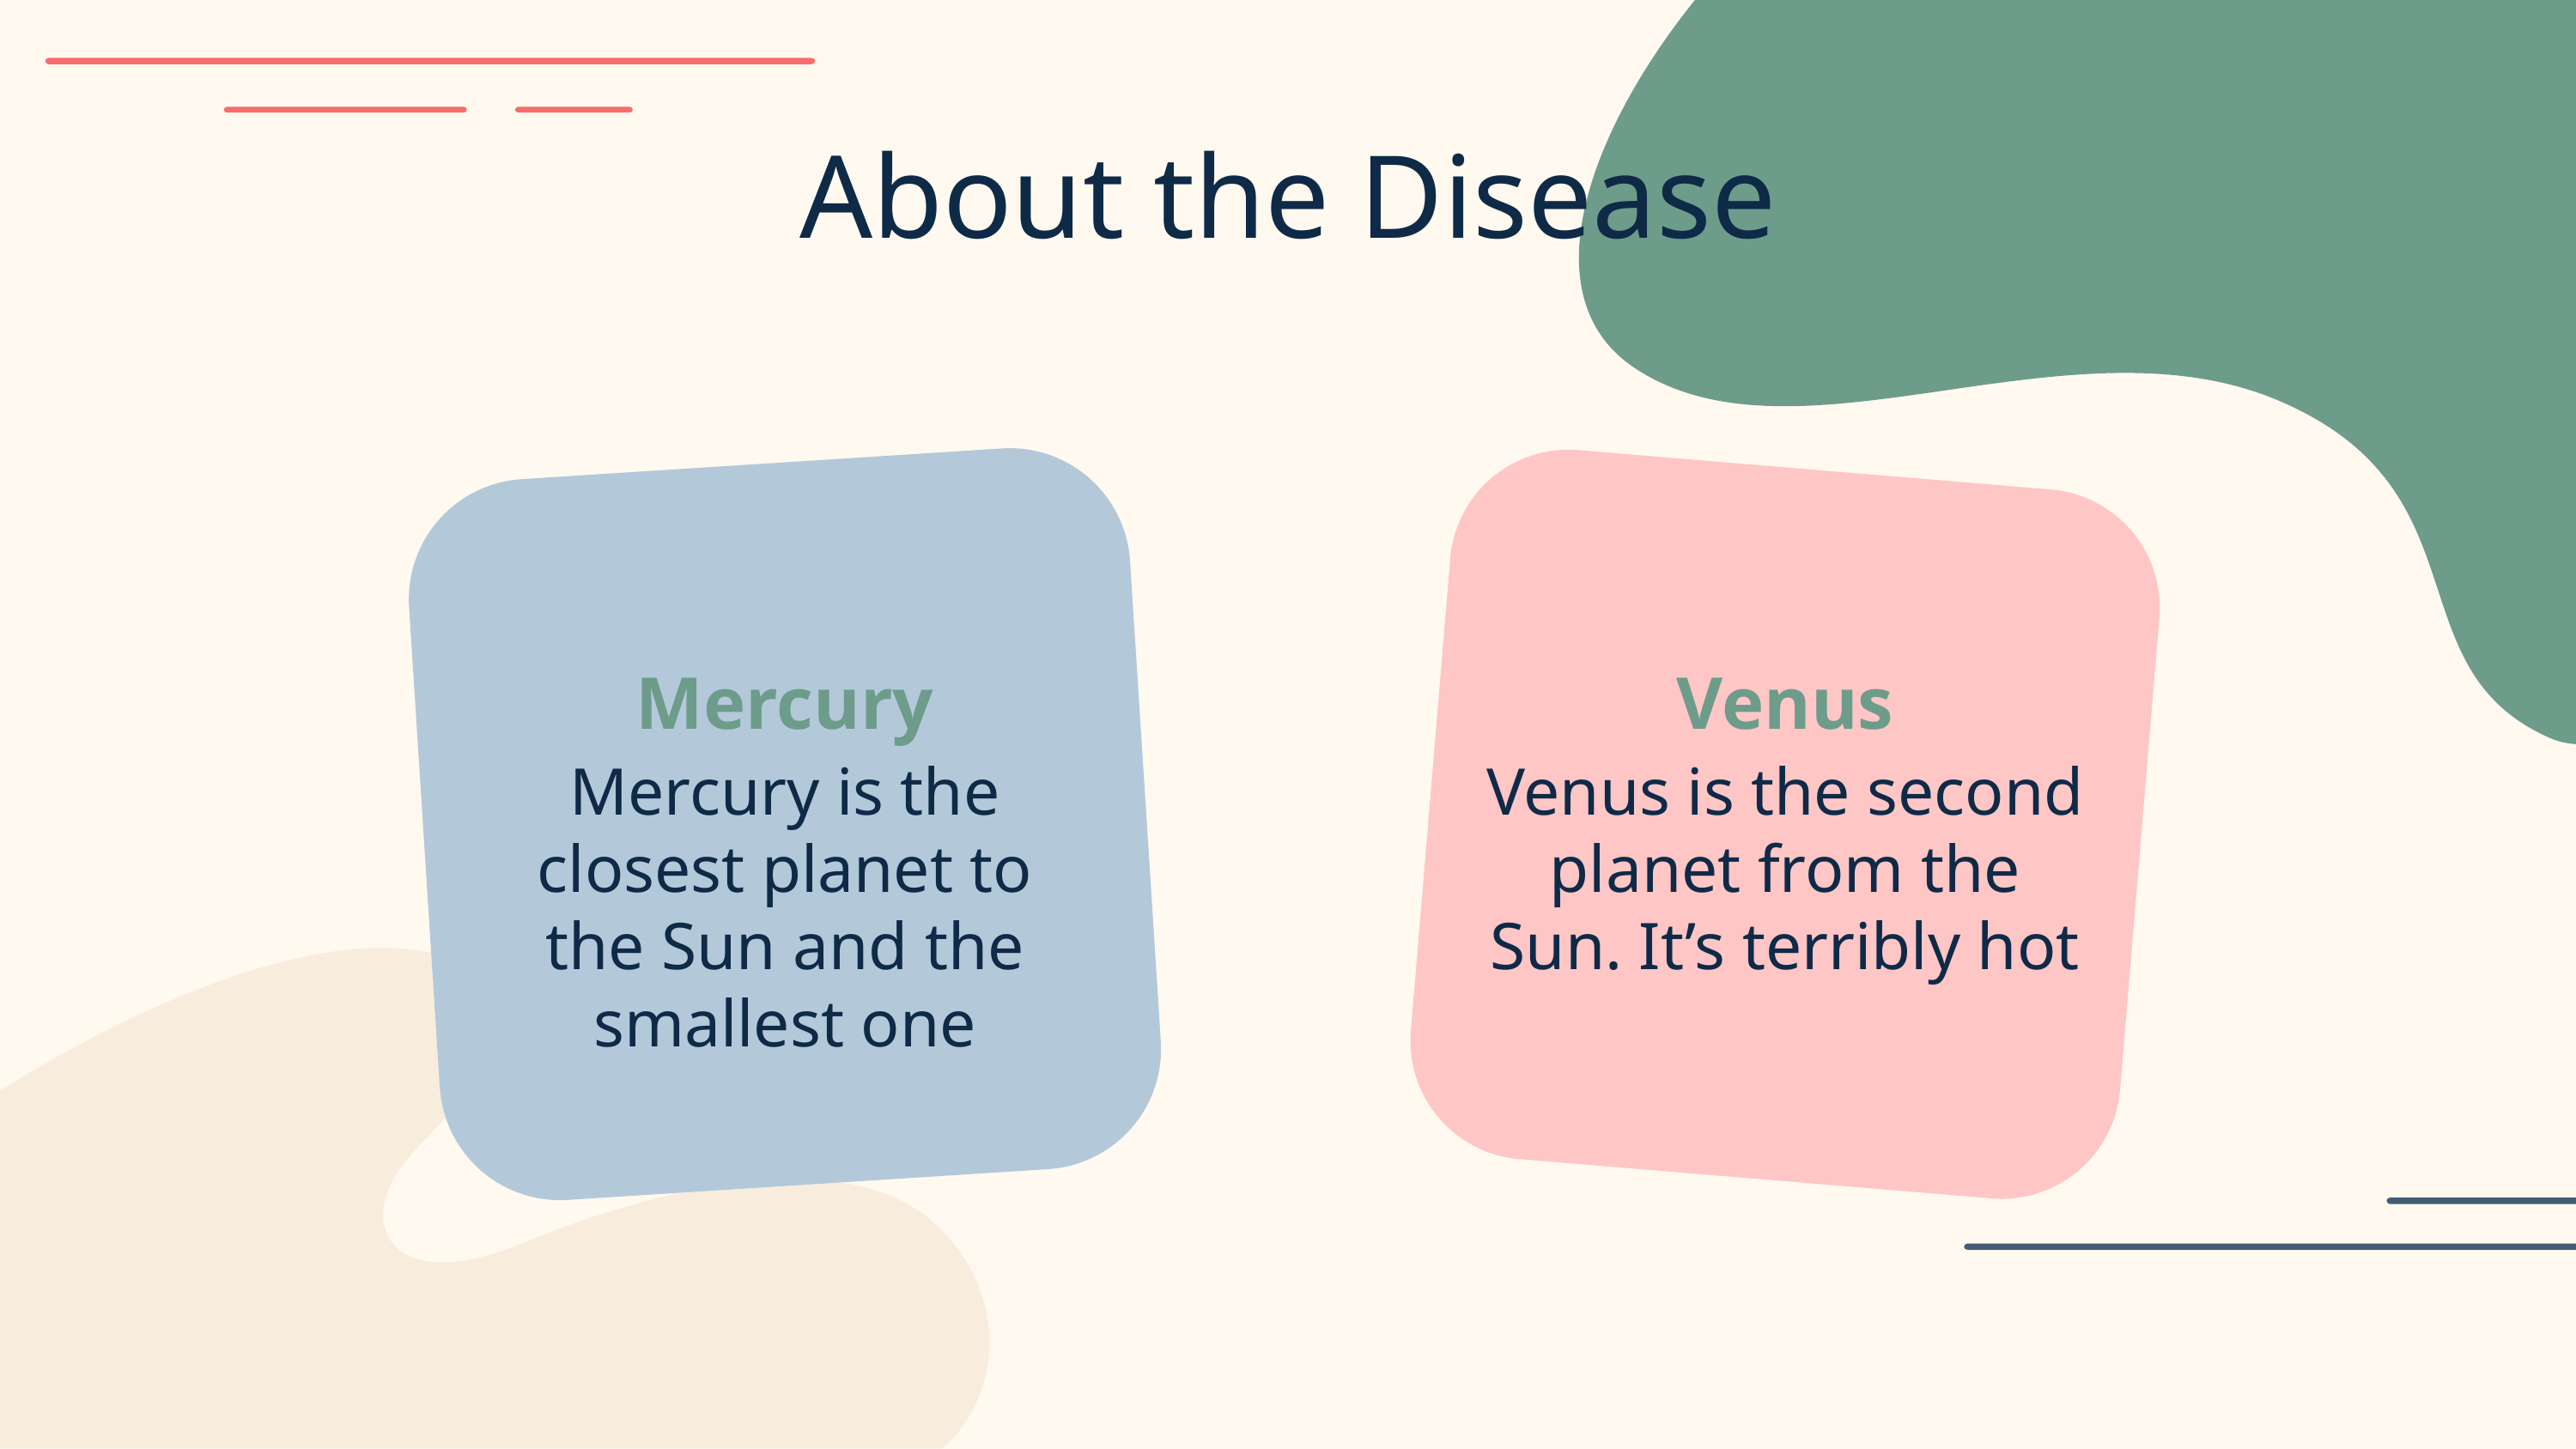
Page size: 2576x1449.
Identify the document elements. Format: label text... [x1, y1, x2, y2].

subtitle Mercury is the closest planet to the Sun and the smallest one [459, 744, 1110, 1003]
text_box [1410, 449, 2160, 1199]
subtitle Venus is the second planet from the Sun. It’s terribly hot [1460, 724, 2111, 1003]
subtitle Venus [1460, 632, 2111, 724]
text_box [409, 448, 1162, 1201]
title About the Disease [204, 124, 2372, 286]
subtitle Mercury [459, 632, 1110, 744]
